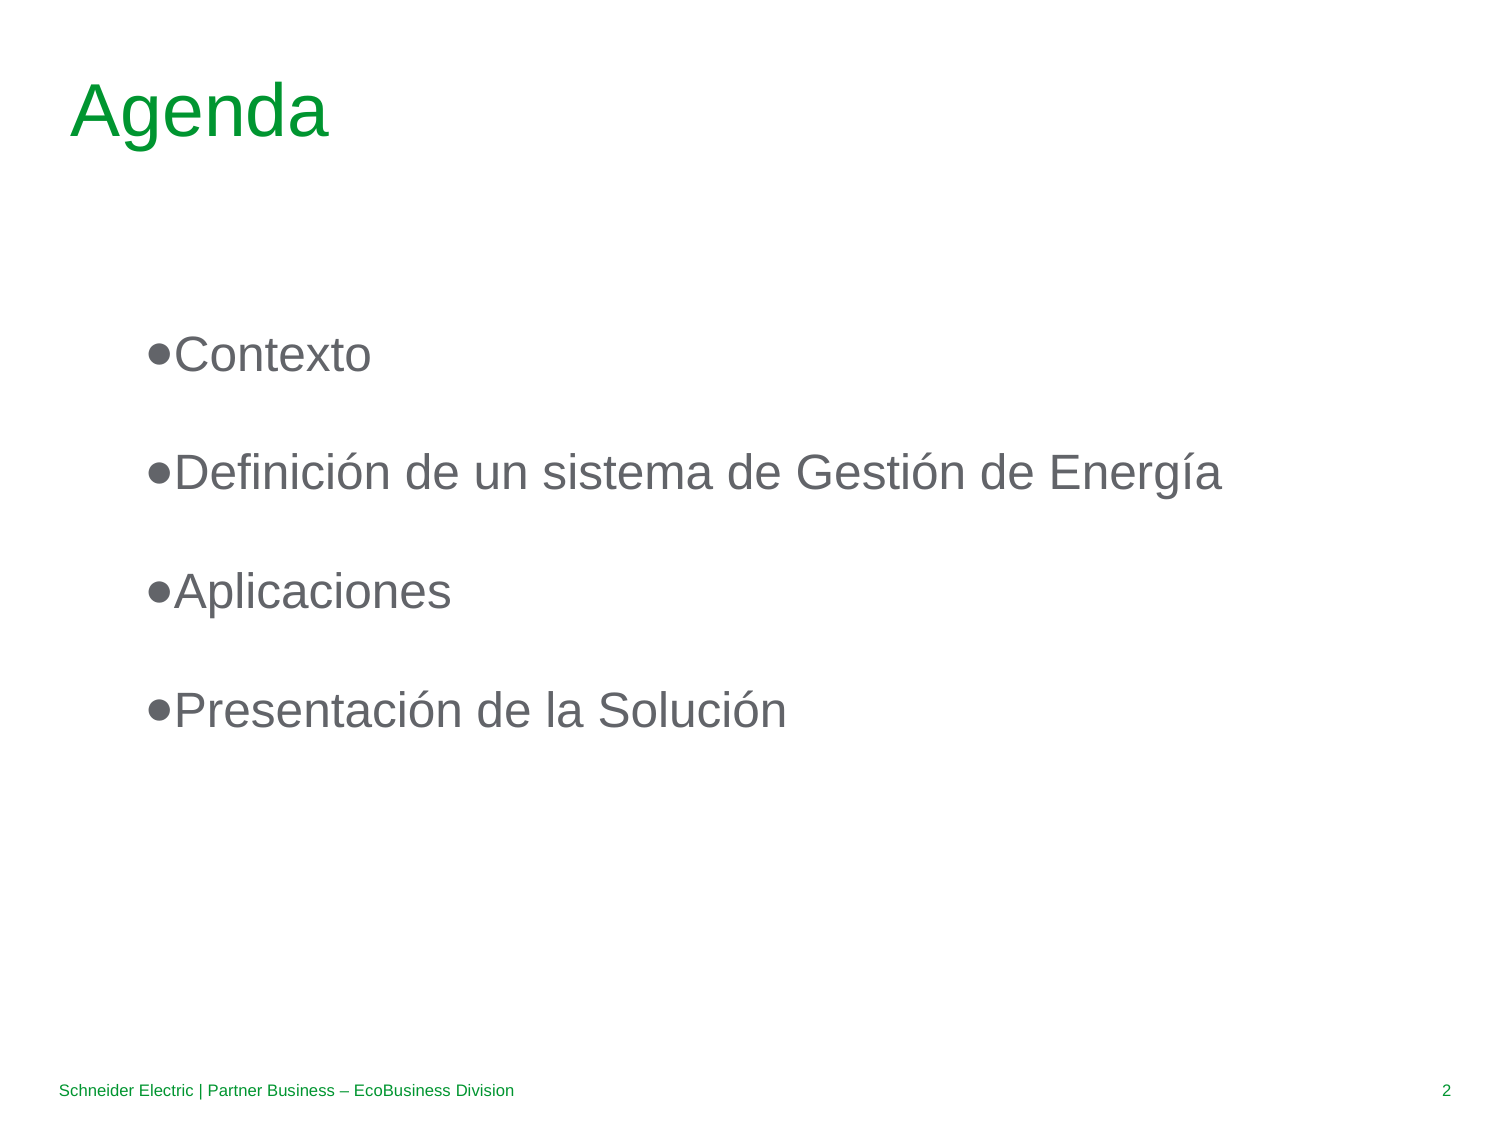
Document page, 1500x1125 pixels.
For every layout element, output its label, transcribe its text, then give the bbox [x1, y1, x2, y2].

list Contexto Definición de un sistema de Gestión de Energía Aplicaciones Presentación de la Solución [70, 314, 1300, 746]
title Agenda [70, 11, 1430, 201]
